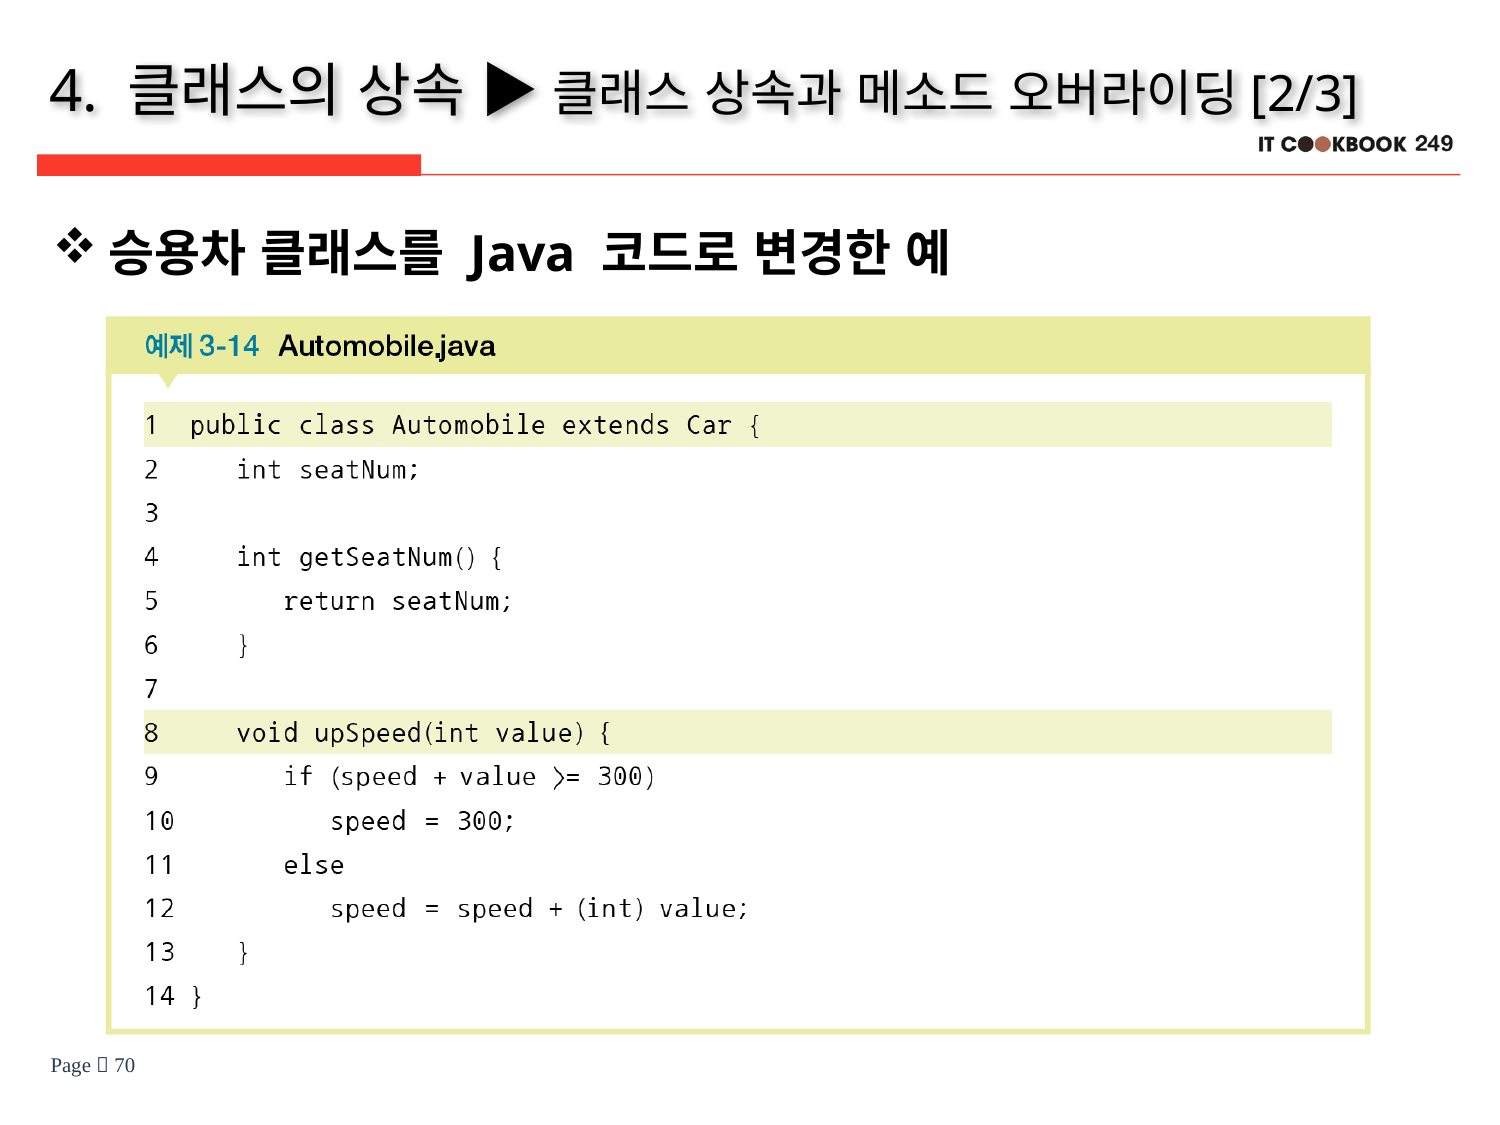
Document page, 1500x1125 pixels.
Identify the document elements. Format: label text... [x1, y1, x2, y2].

title 4. 클래스의 상속 ▶ 클래스 상속과 메소드 오버라이딩[2/3] [48, 53, 1480, 161]
list 승용차 클래스를 Java 코드로 변경한 예 [8, 221, 1480, 1008]
picture [93, 304, 1379, 1044]
